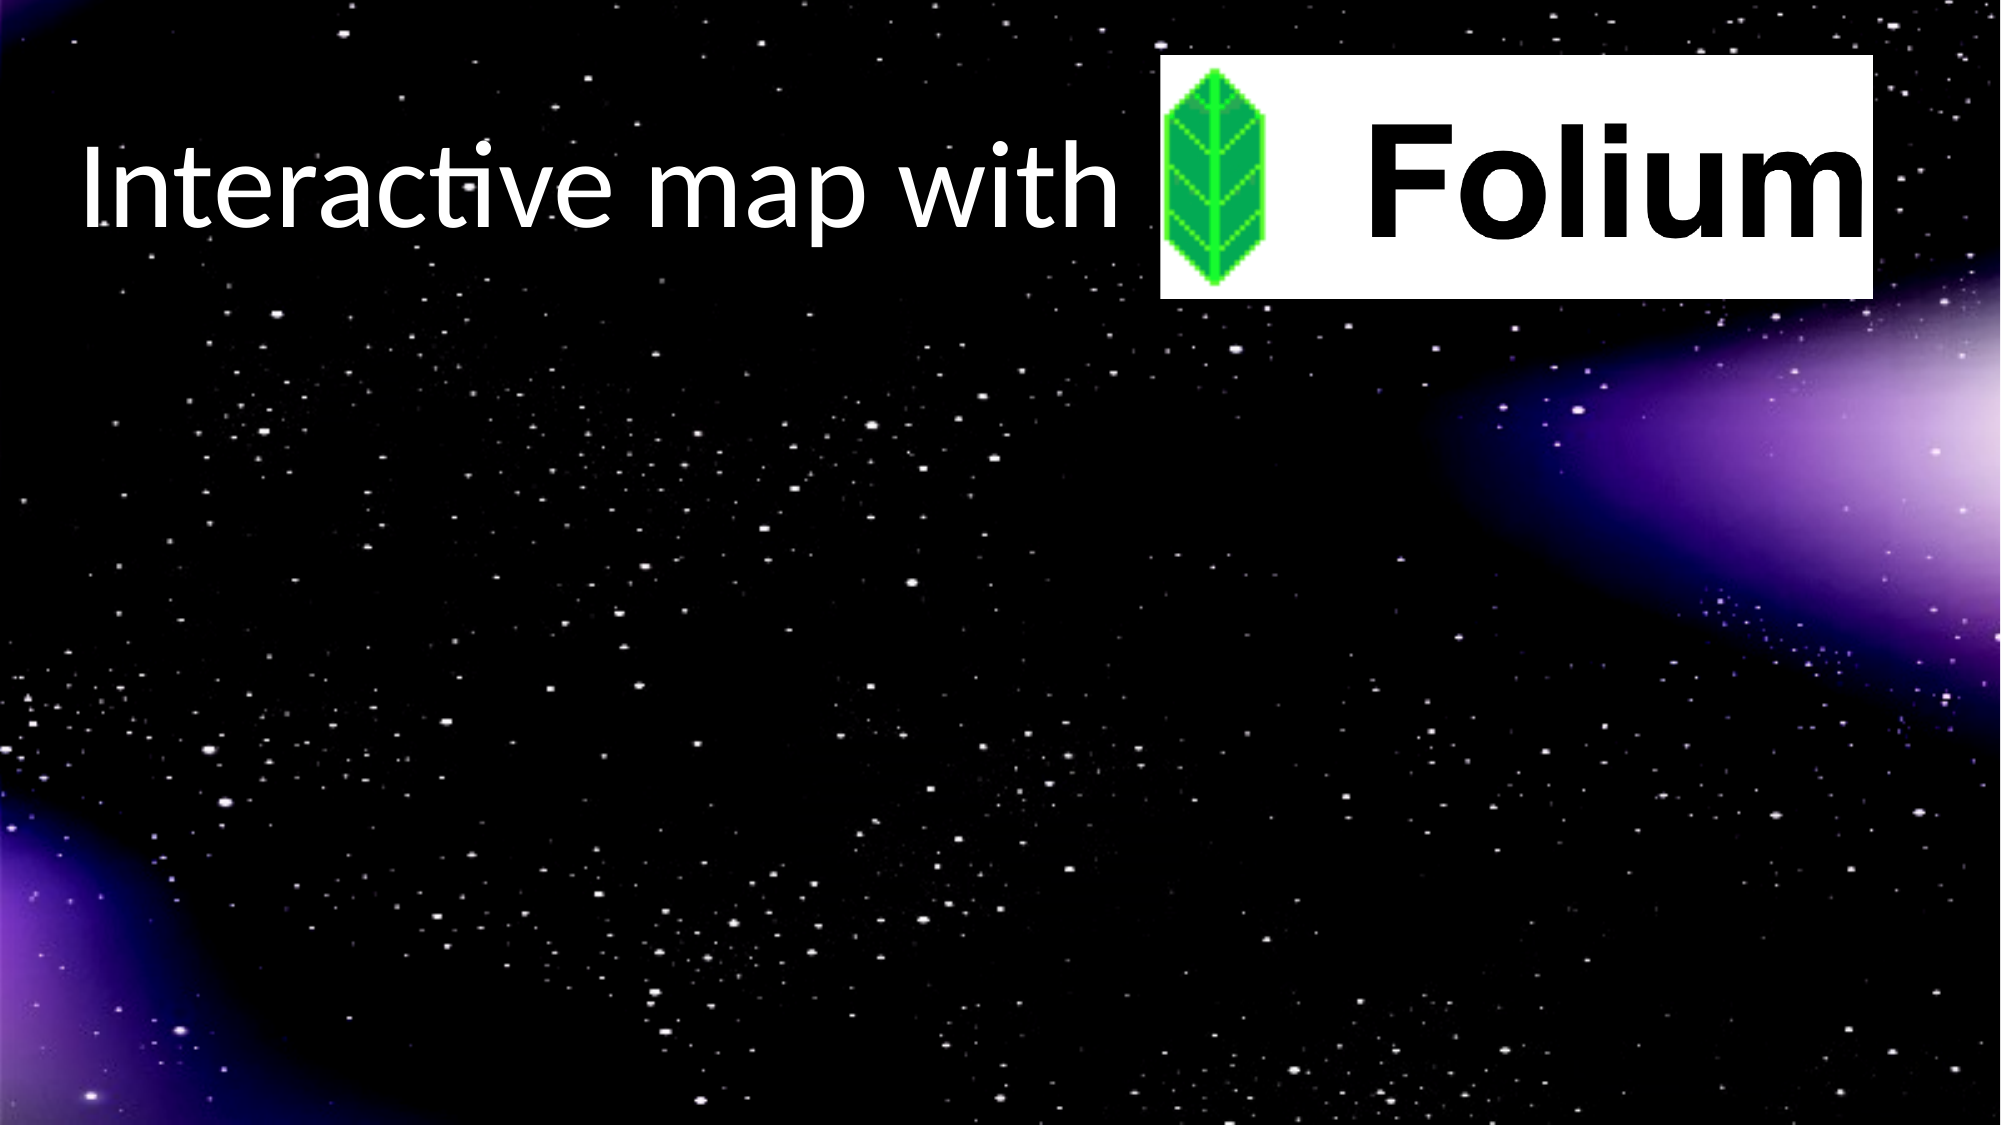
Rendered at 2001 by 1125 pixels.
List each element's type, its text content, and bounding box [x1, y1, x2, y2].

picture [0, 0, 2001, 1125]
title Interactive map with [75, 99, 1154, 290]
